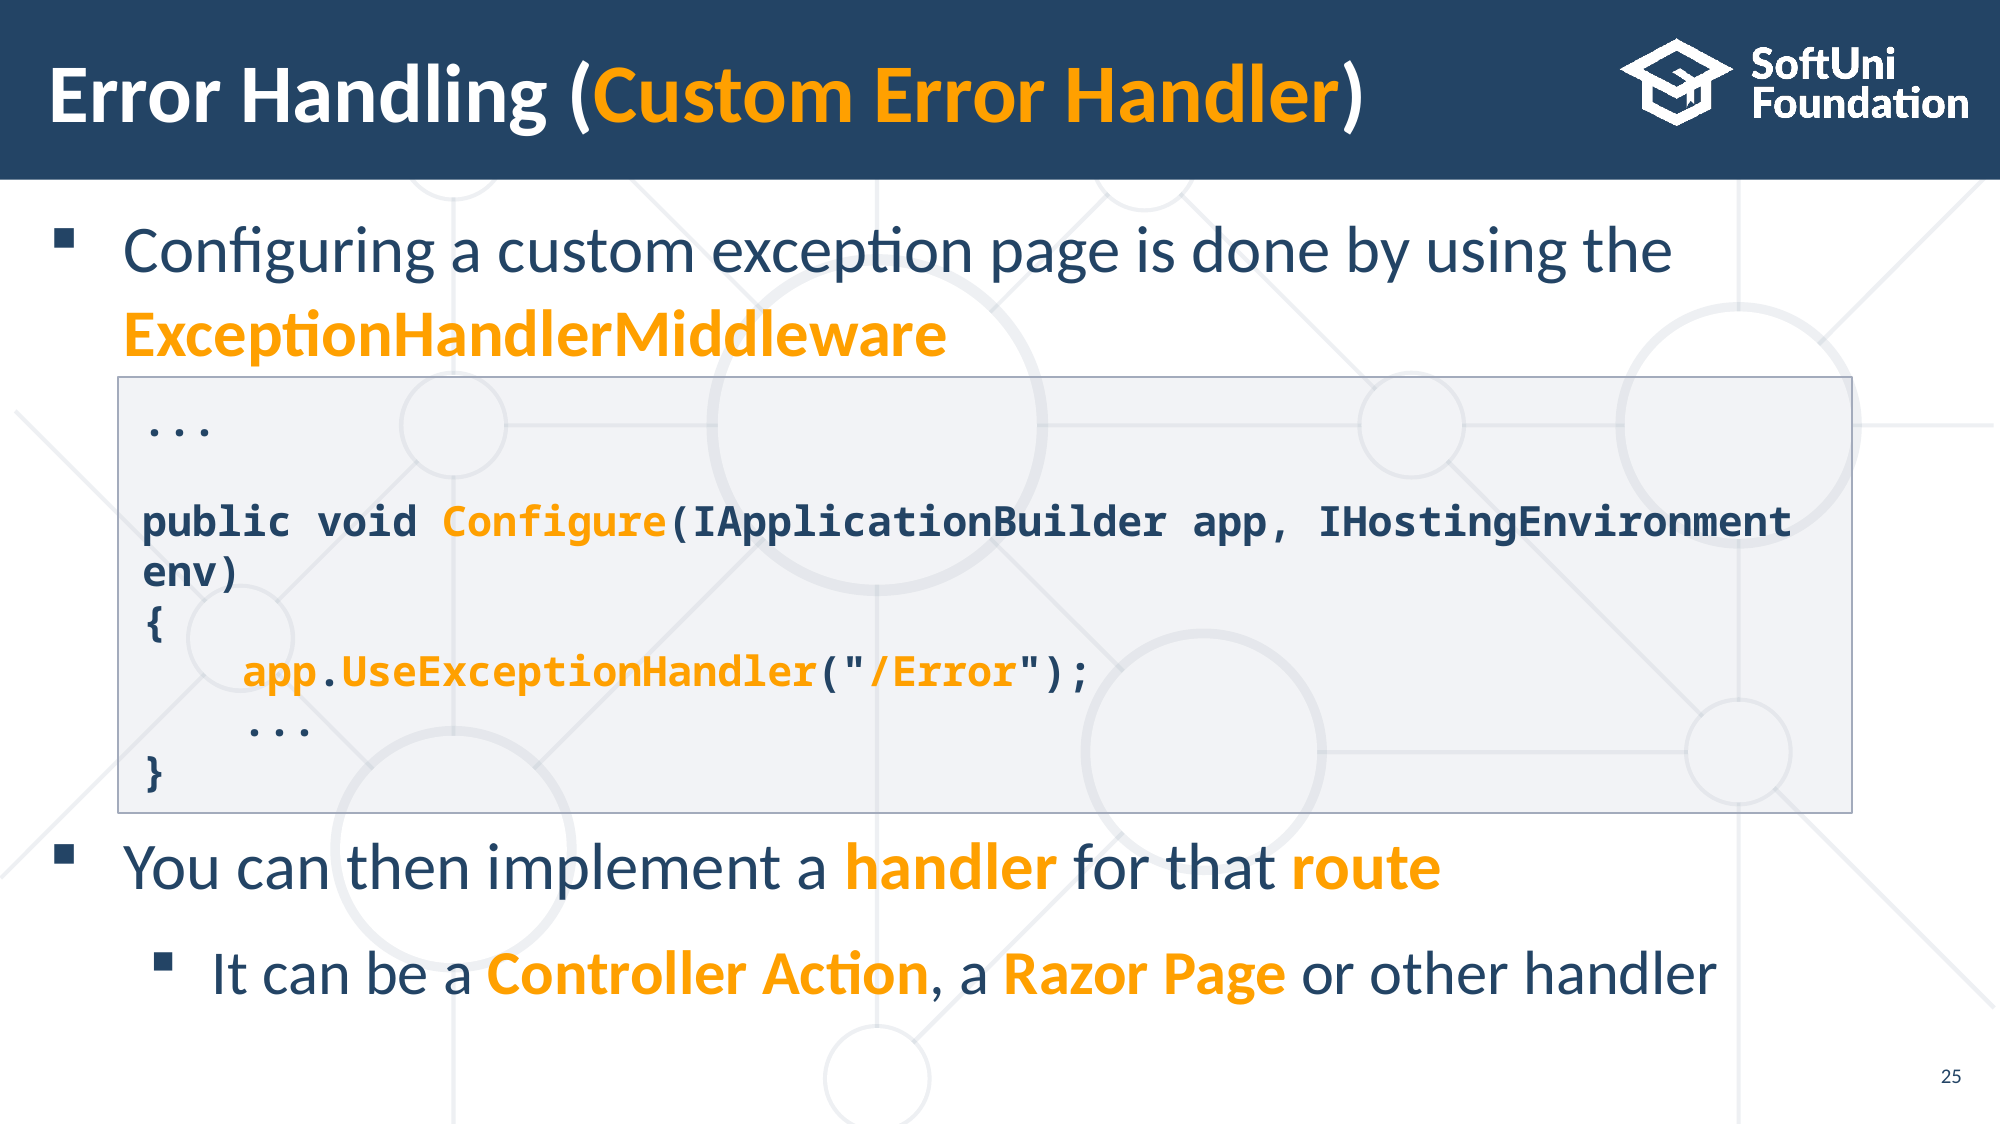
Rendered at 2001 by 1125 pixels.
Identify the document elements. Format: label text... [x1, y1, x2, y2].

slide_number 25 [1897, 1049, 1968, 1101]
text_box ... public void Configure(IApplicationBuilder app, IHostingEnvironment env) { app.UseExceptionHandler("/Error"); ... } [118, 377, 1853, 813]
list Configuring a custom exception page is done by using the ExceptionHandlerMiddleware You can then implement a handler for that route It can be a Controller Action, a Razor Page or other handler [31, 196, 1970, 1050]
picture [1619, 38, 1968, 126]
title Error Handling (Custom Error Handler) [31, 16, 1591, 162]
